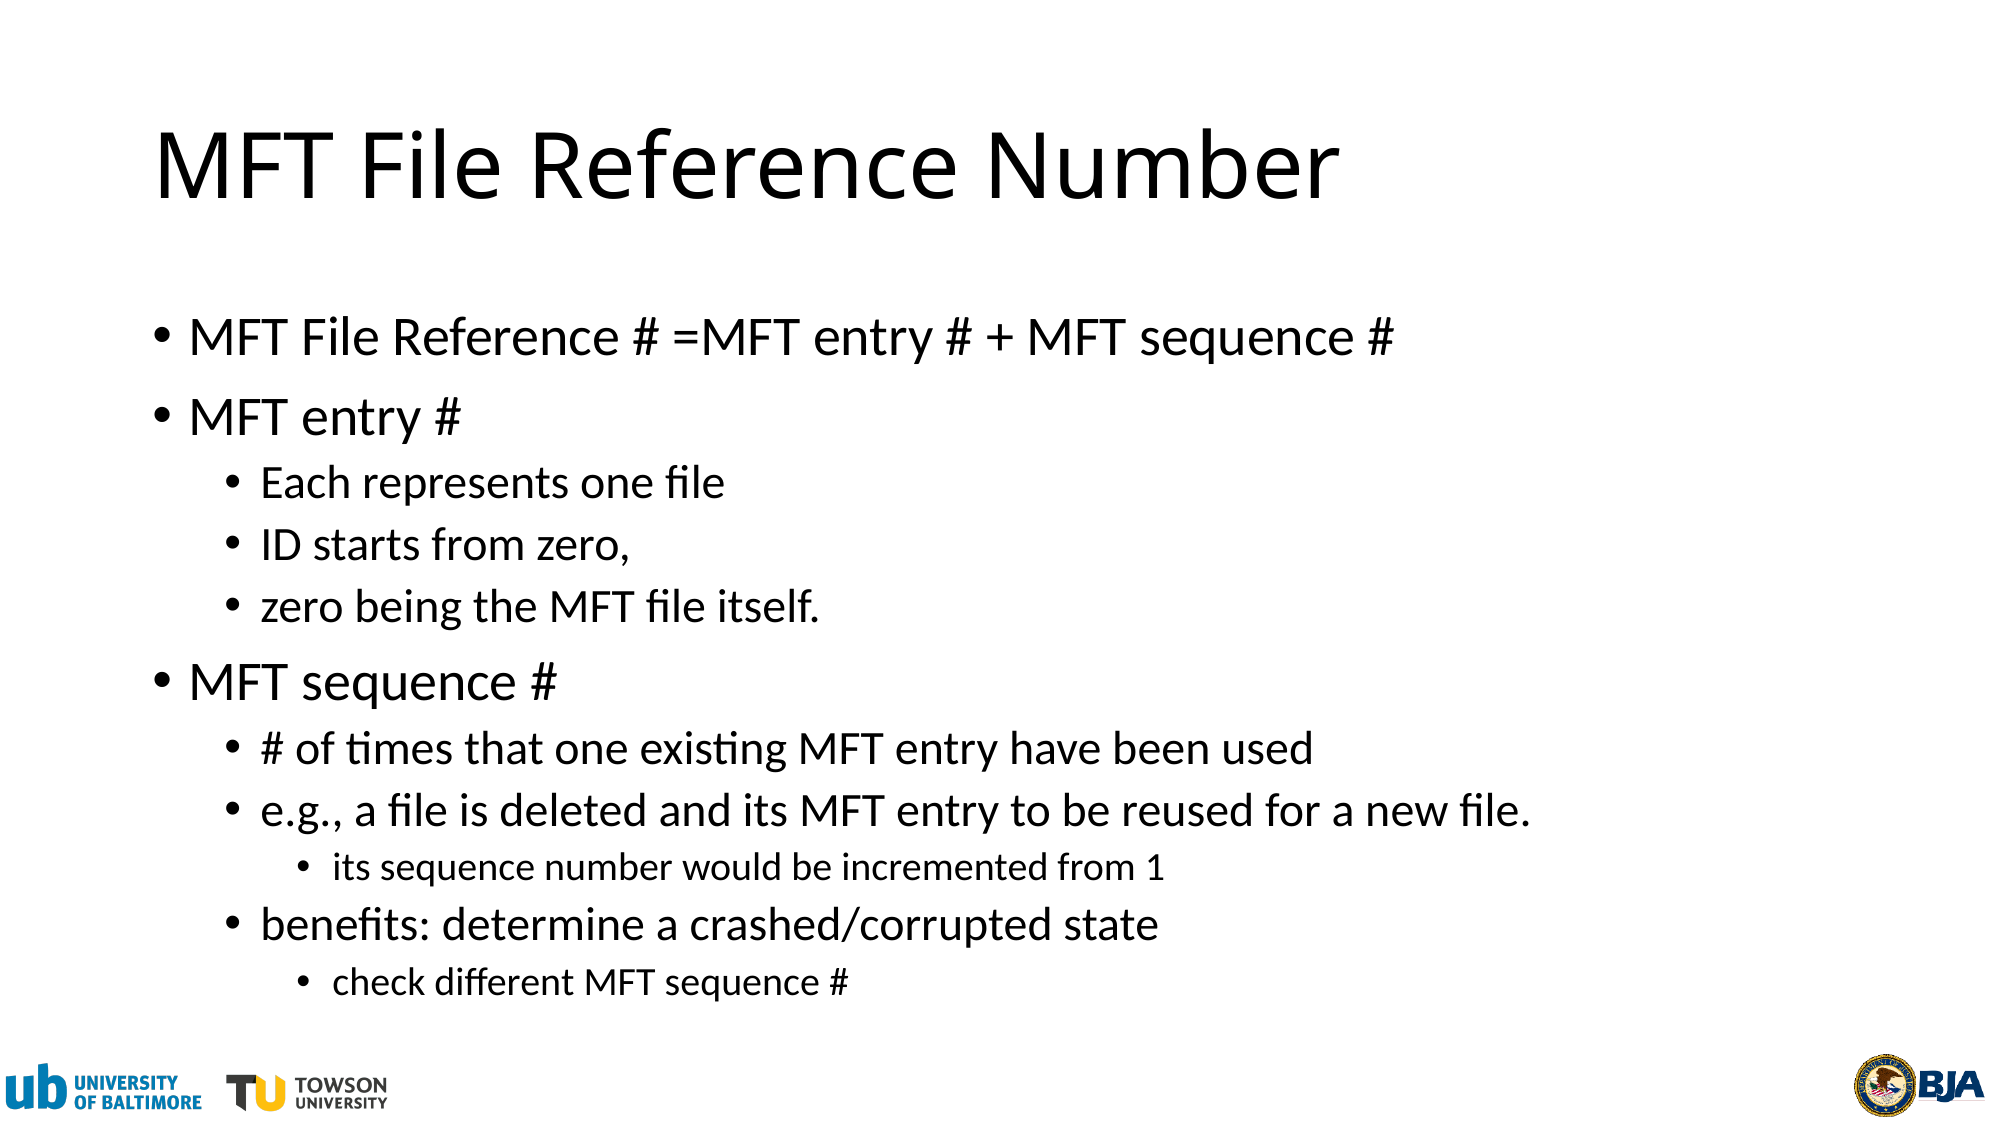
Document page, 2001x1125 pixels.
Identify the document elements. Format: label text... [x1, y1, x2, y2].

title MFT File Reference Number [137, 59, 1863, 278]
picture [0, 1031, 407, 1125]
list MFT File Reference # =MFT entry # + MFT sequence # MFT entry # Each represents one file ID starts from zero, zero being the MFT file itself. MFT sequence # # of times that one existing MFT entry have been used e.g., a file is deleted and its MFT entry to be reused for a new file. its sequence number would be incremented from 1 benefits: determine a crashed/corrupted state check different MFT sequence # [137, 299, 1863, 1014]
picture [1854, 1054, 1986, 1117]
